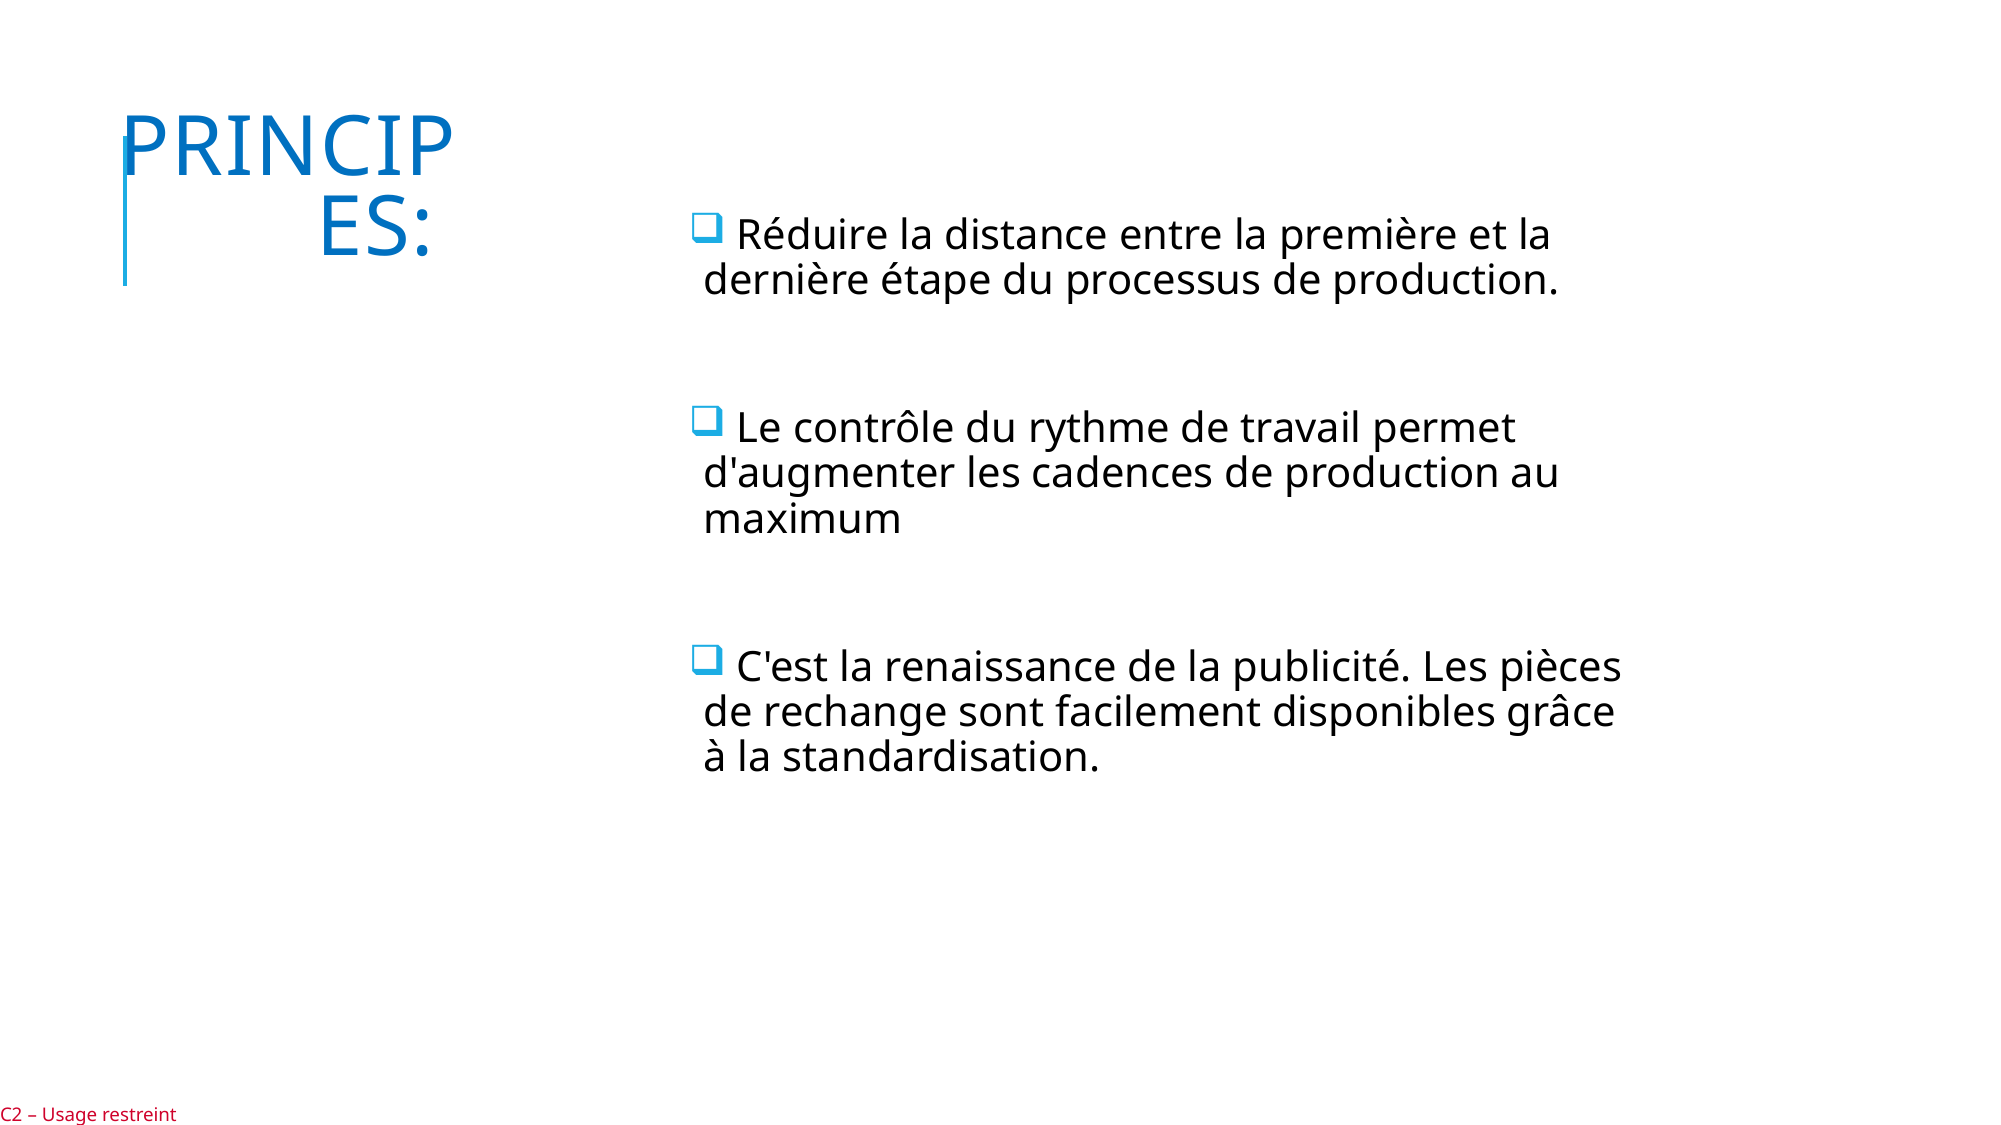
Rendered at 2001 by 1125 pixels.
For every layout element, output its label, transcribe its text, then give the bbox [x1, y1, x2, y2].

title Principes: [102, 56, 474, 280]
list Réduire la distance entre la première et la dernière étape du processus de production. Le contrôle du rythme de travail permet d'augmenter les cadences de production au maximum C'est la renaissance de la publicité. Les pièces de rechange sont facilement disponibles grâce à la standardisation. [681, 18, 1643, 976]
